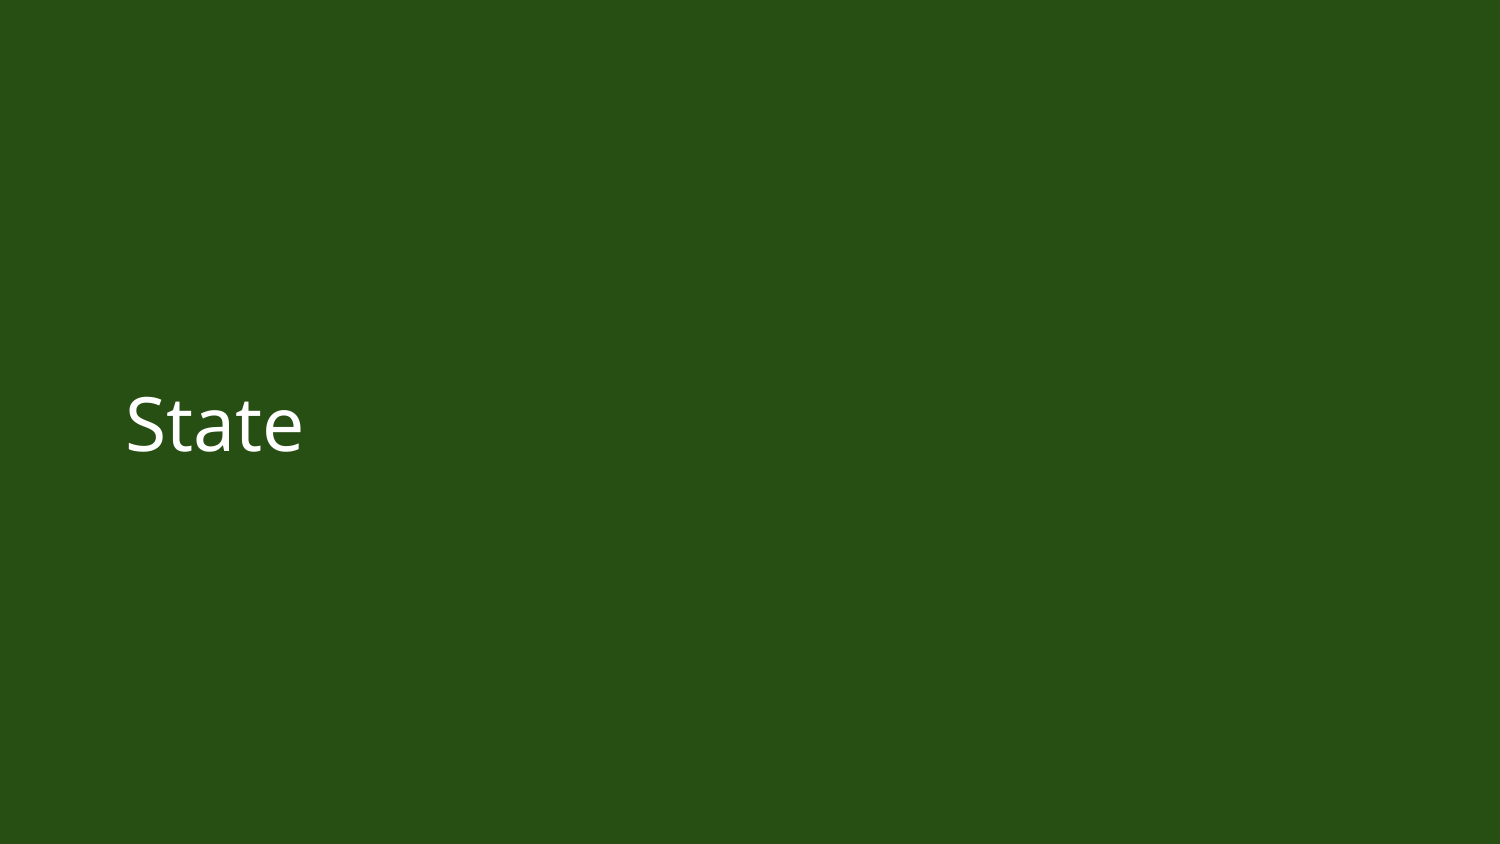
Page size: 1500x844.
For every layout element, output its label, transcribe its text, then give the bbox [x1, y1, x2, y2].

title State [110, 351, 1399, 493]
